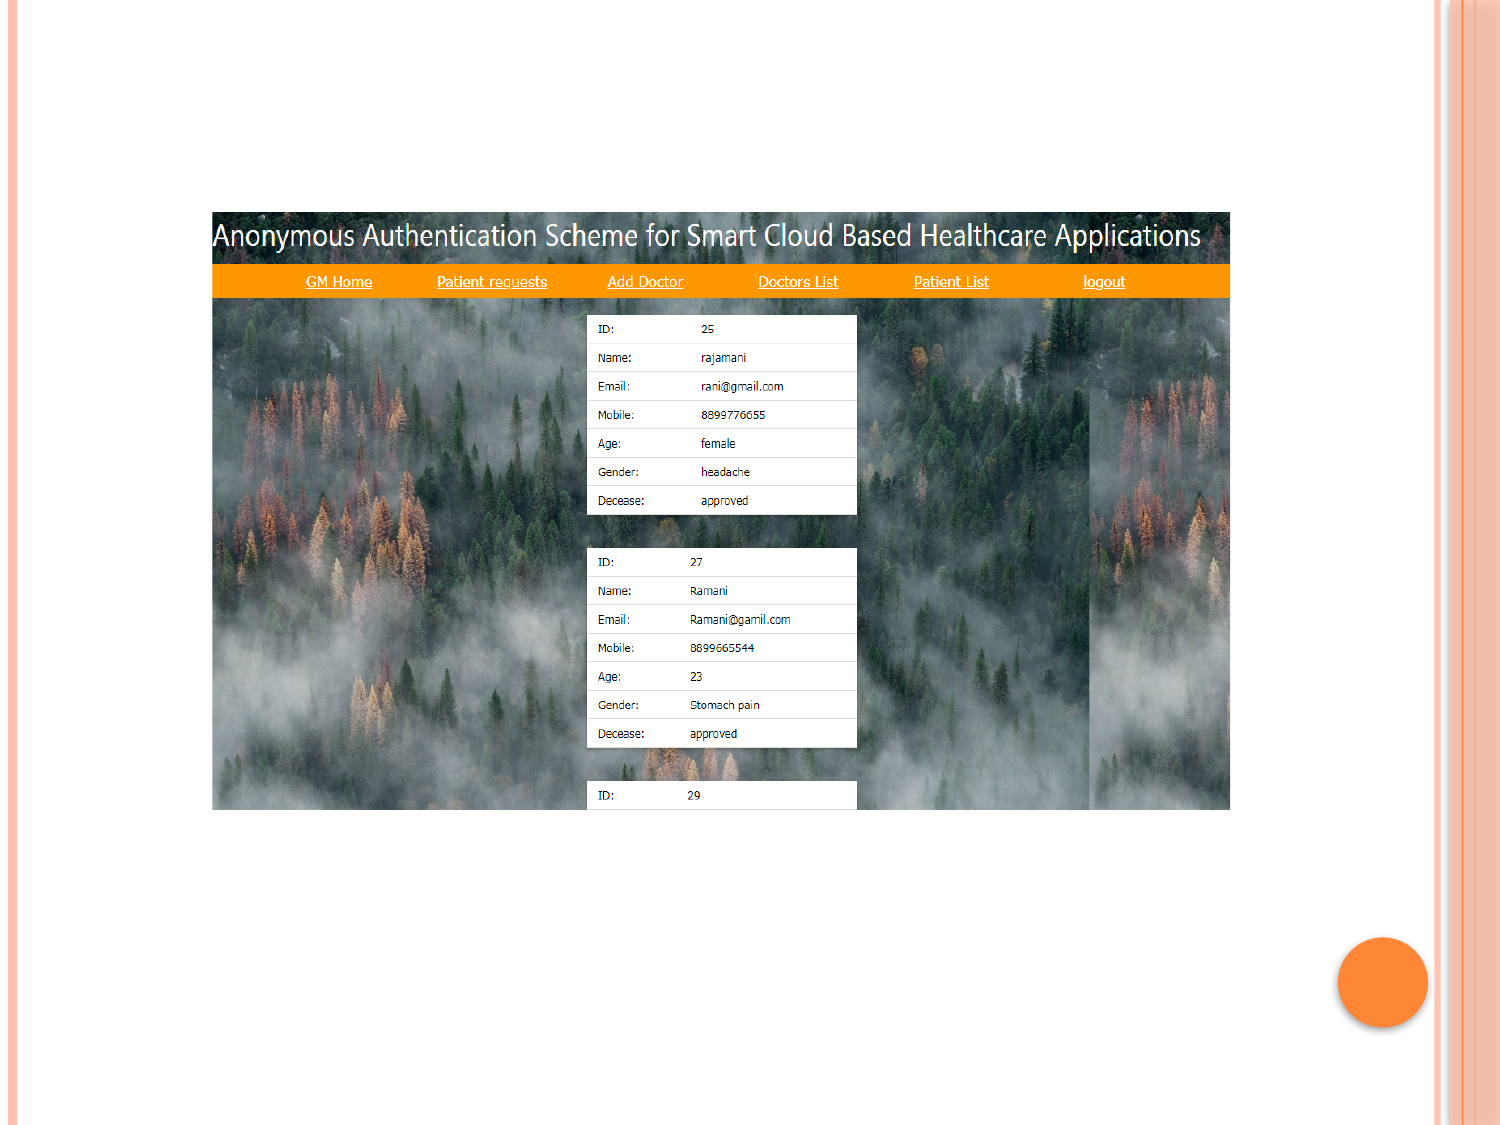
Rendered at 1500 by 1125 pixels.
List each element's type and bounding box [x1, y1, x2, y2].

picture [211, 211, 1231, 811]
